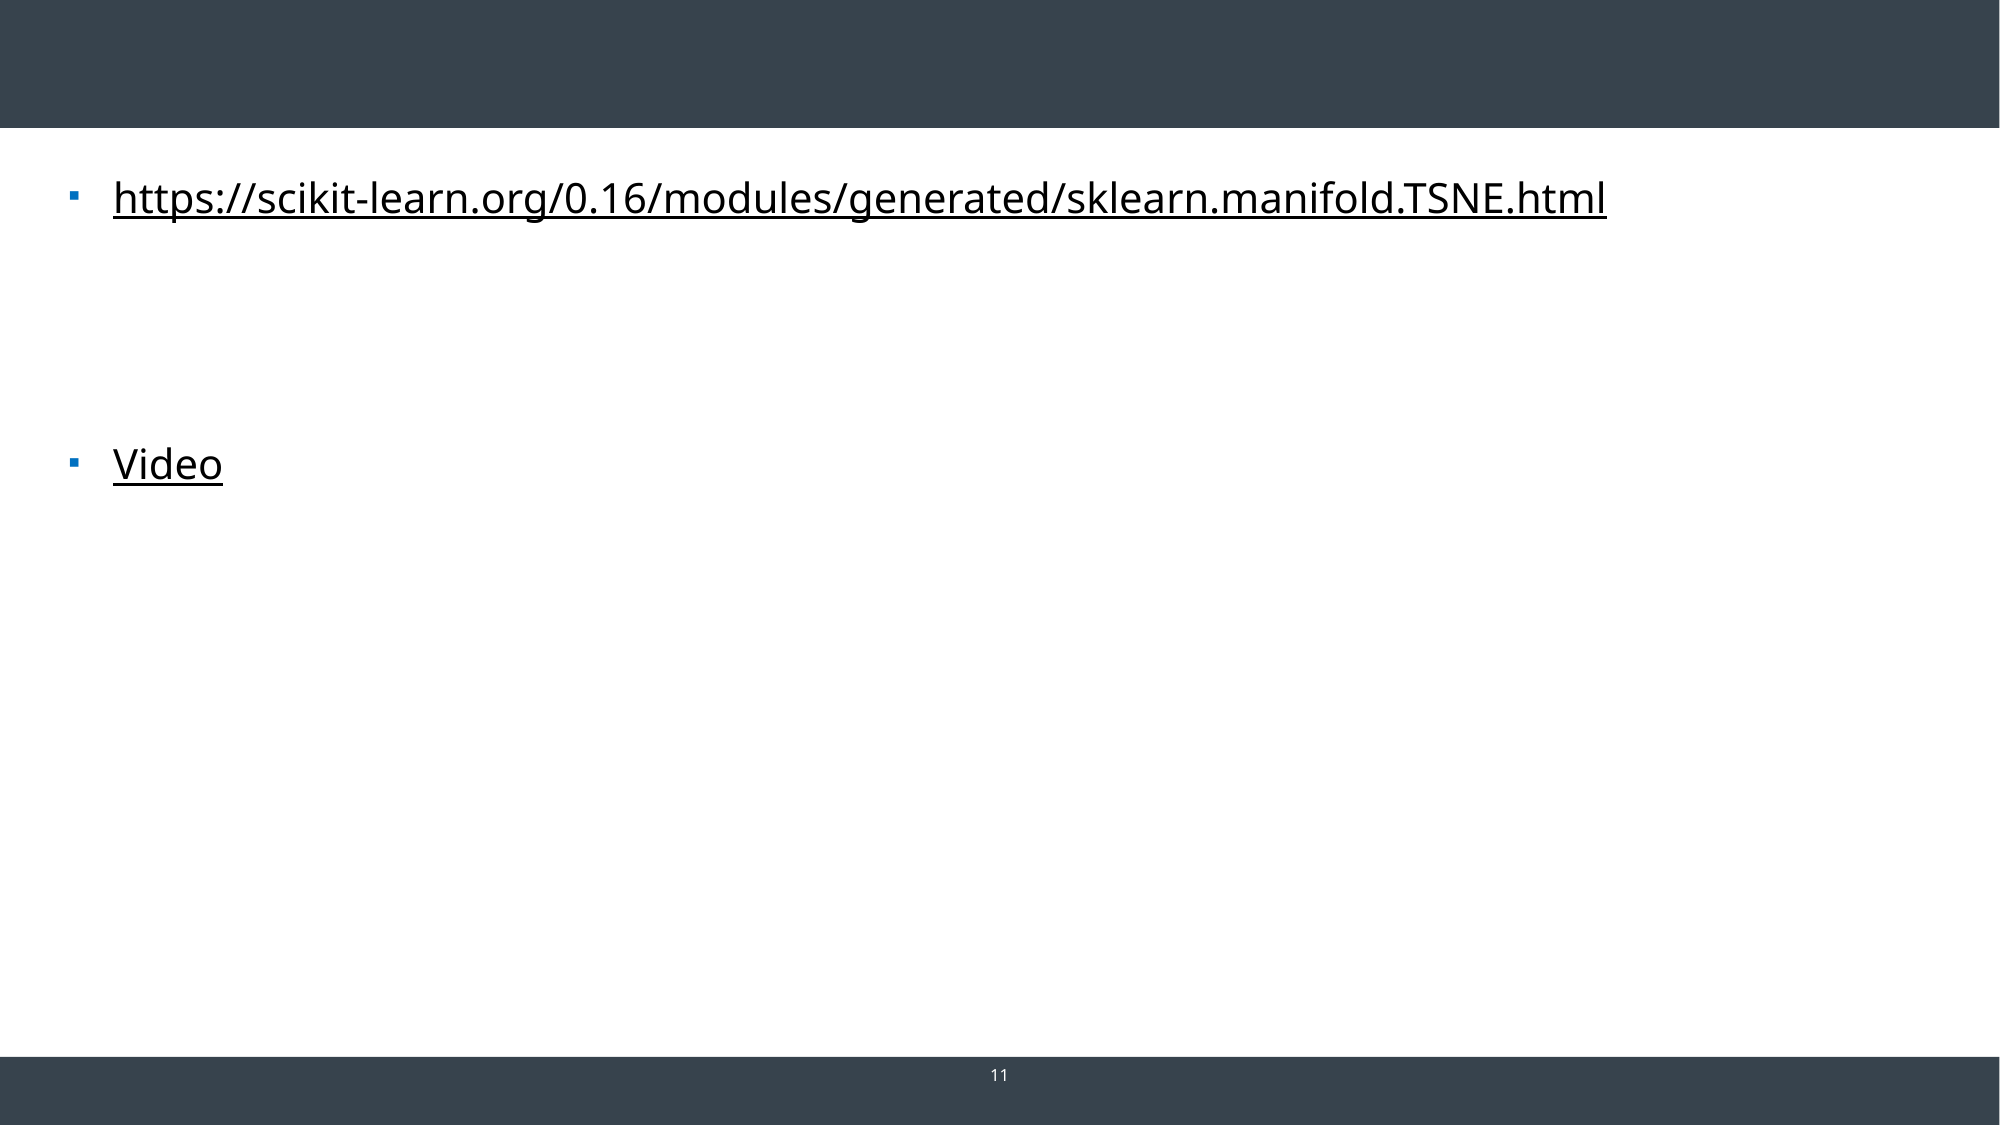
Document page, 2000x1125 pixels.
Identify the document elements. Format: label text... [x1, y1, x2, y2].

list https://scikit-learn.org/0.16/modules/generated/sklearn.manifold.TSNE.html Video [49, 162, 1950, 1013]
slide_number 11 [916, 1062, 1083, 1091]
